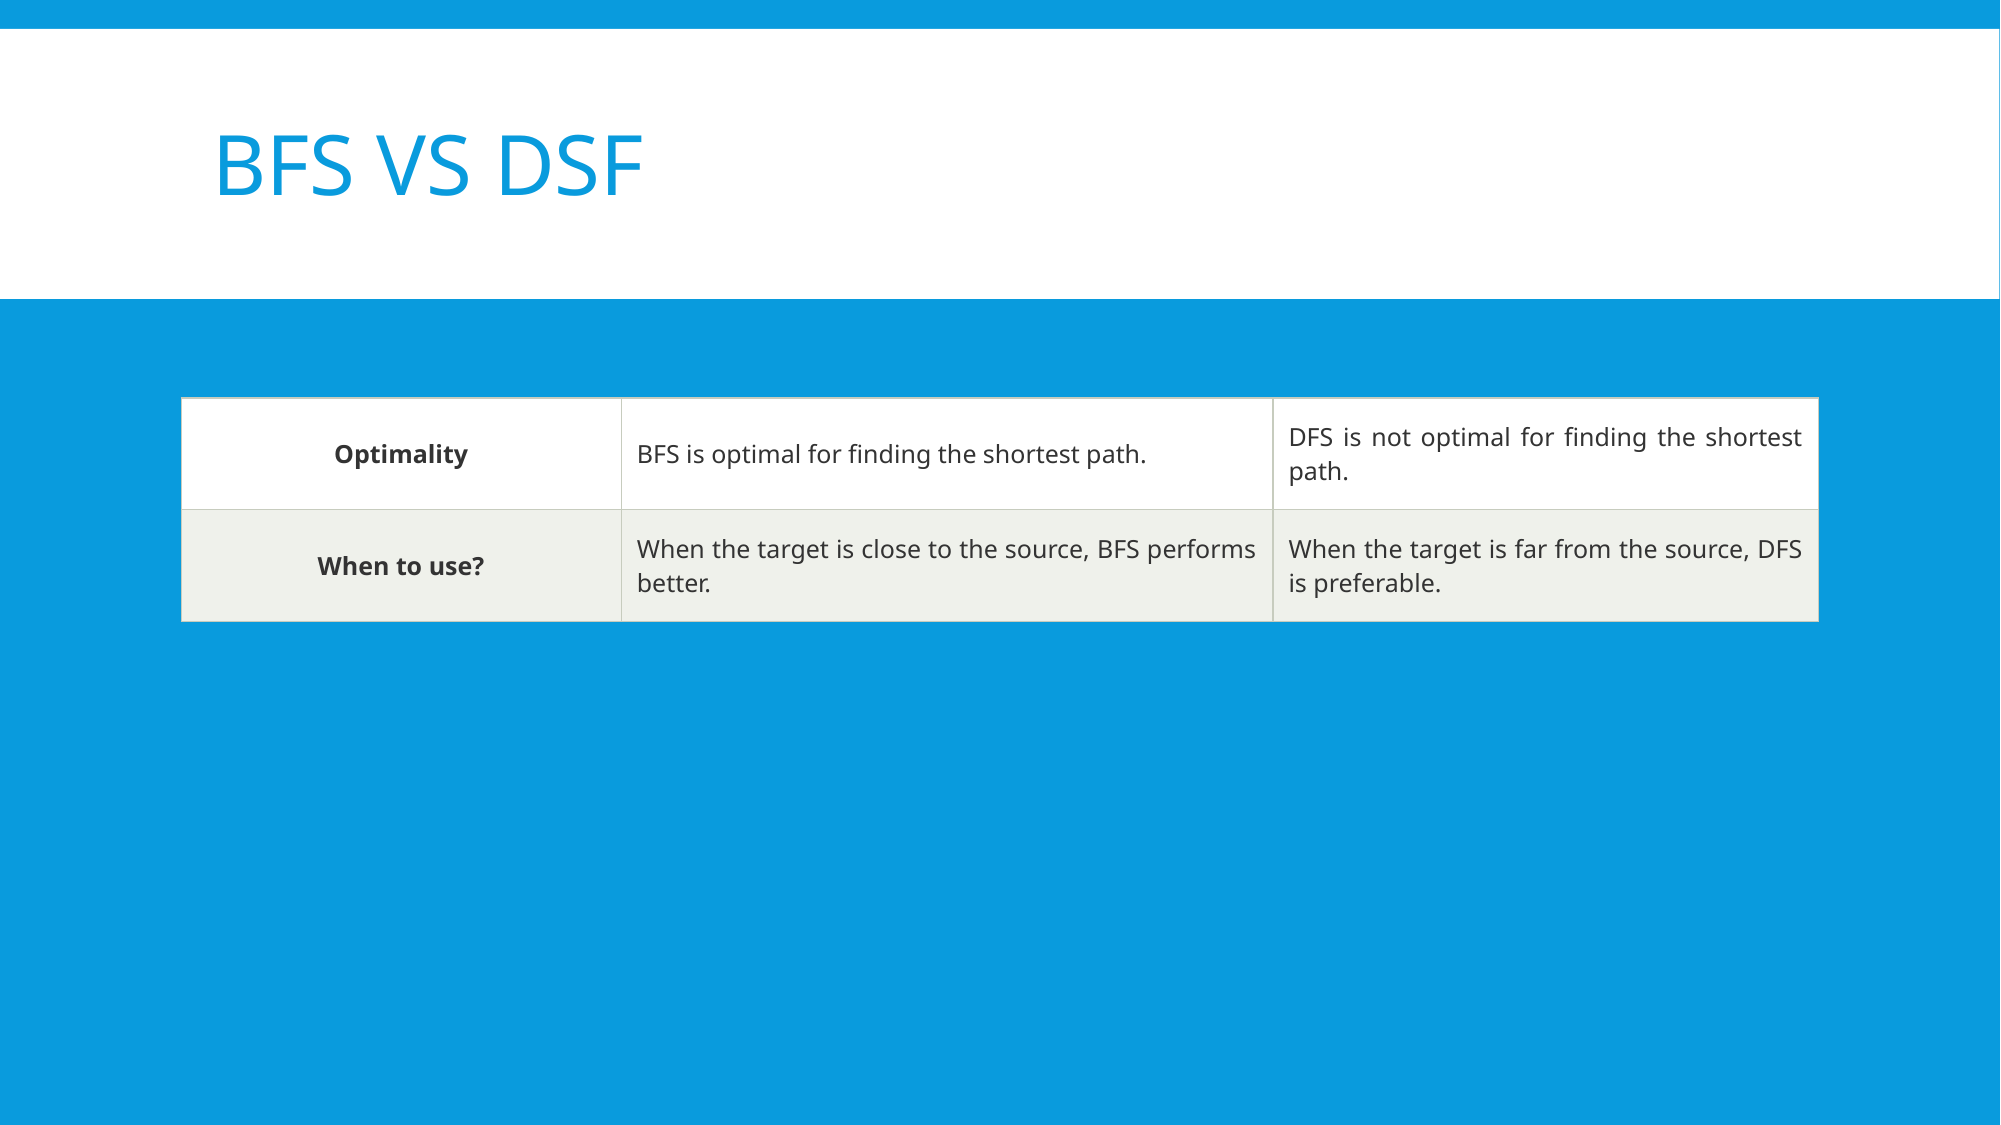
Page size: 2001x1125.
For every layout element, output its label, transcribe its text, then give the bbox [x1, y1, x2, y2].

title BFS vs DSF [197, 46, 1803, 295]
table_header BFS is optimal for finding the shortest path. [622, 399, 1272, 509]
table_cell When to use? [182, 510, 621, 621]
table_cell When the target is far from the source, DFS is preferable. [1274, 510, 1818, 621]
table_header DFS is not optimal for finding the shortest path. [1274, 399, 1818, 509]
table_cell When the target is close to the source, BFS performs better. [622, 510, 1272, 621]
table_header Optimality [182, 399, 621, 509]
